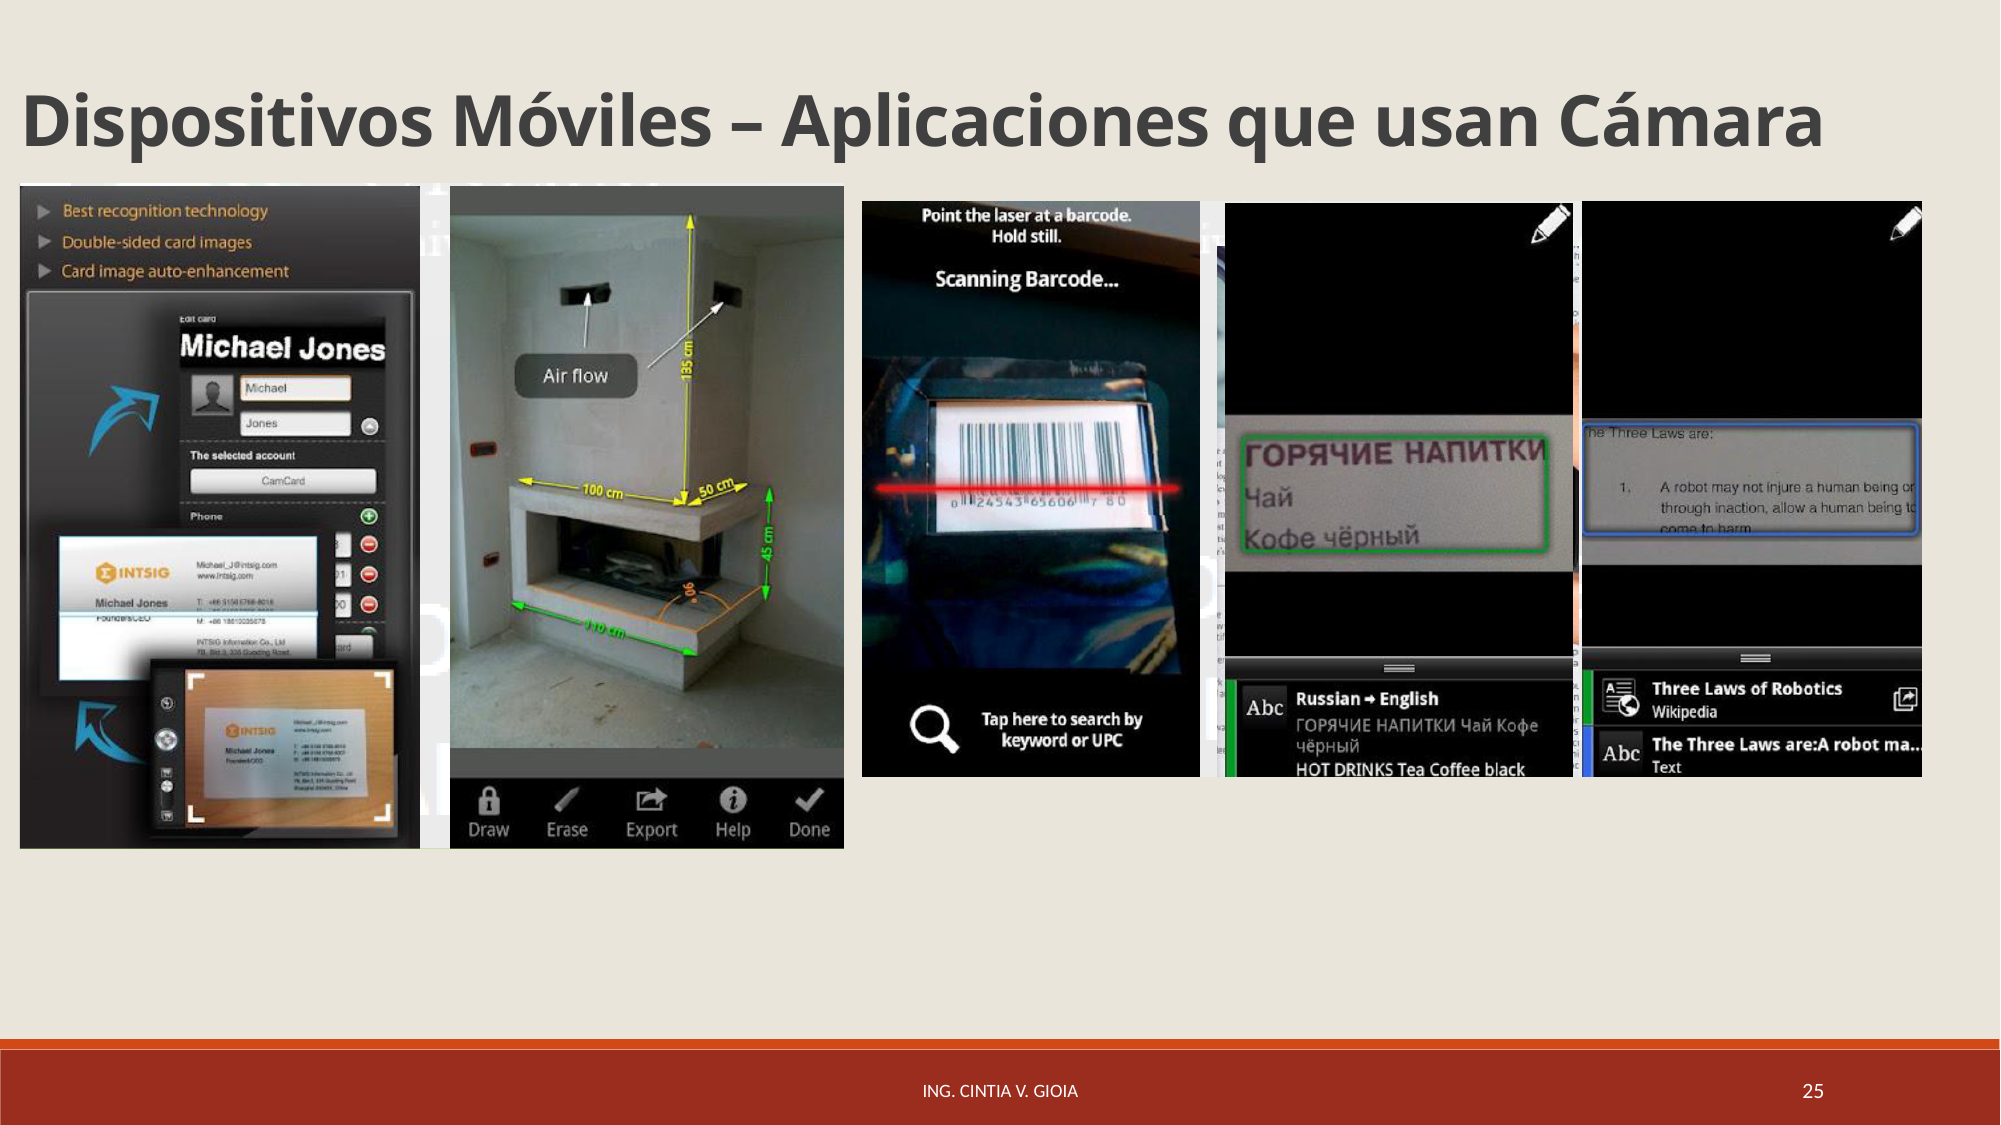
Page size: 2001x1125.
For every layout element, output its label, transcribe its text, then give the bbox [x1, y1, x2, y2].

picture [862, 201, 1922, 777]
text_box Dispositivos Móviles – Aplicaciones que usan Cámara [5, 16, 1861, 169]
footer Ing. Cintia V. Gioia [604, 1059, 1396, 1120]
slide_number 25 [1624, 1059, 1840, 1120]
picture [19, 182, 844, 849]
